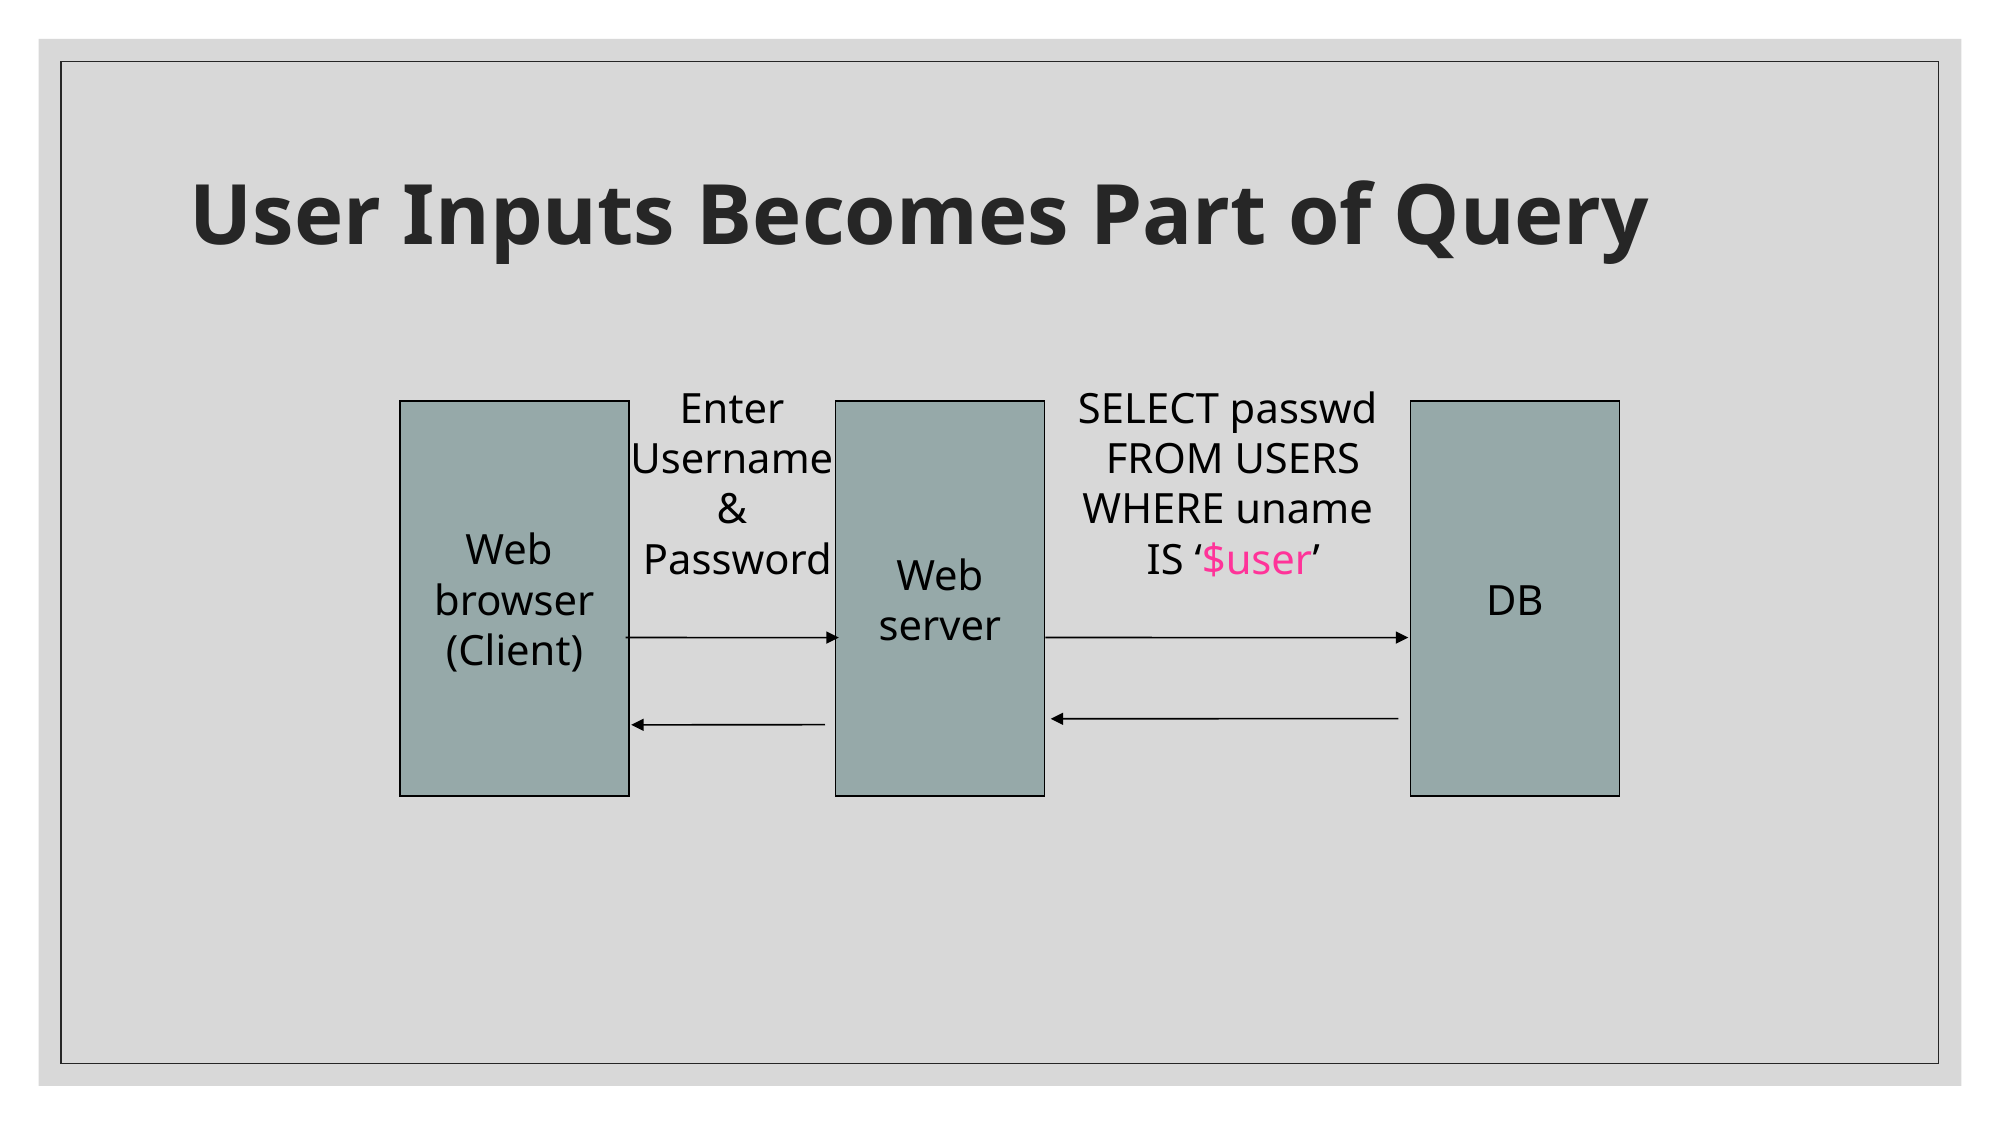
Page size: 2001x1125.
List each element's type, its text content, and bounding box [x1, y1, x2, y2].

title User Inputs Becomes Part of Query [174, 105, 1825, 331]
text_box [631, 718, 826, 731]
text_box Web browser (Client) [399, 401, 629, 796]
text_box Enter Username & Password [615, 374, 859, 590]
text_box [1050, 712, 1399, 725]
text_box DB [1410, 401, 1620, 796]
text_box Web server [835, 401, 1045, 796]
text_box SELECT passwd FROM USERS WHERE uname IS ‘$user’ [1063, 374, 1404, 590]
text_box [1045, 631, 1409, 644]
text_box [625, 631, 839, 644]
